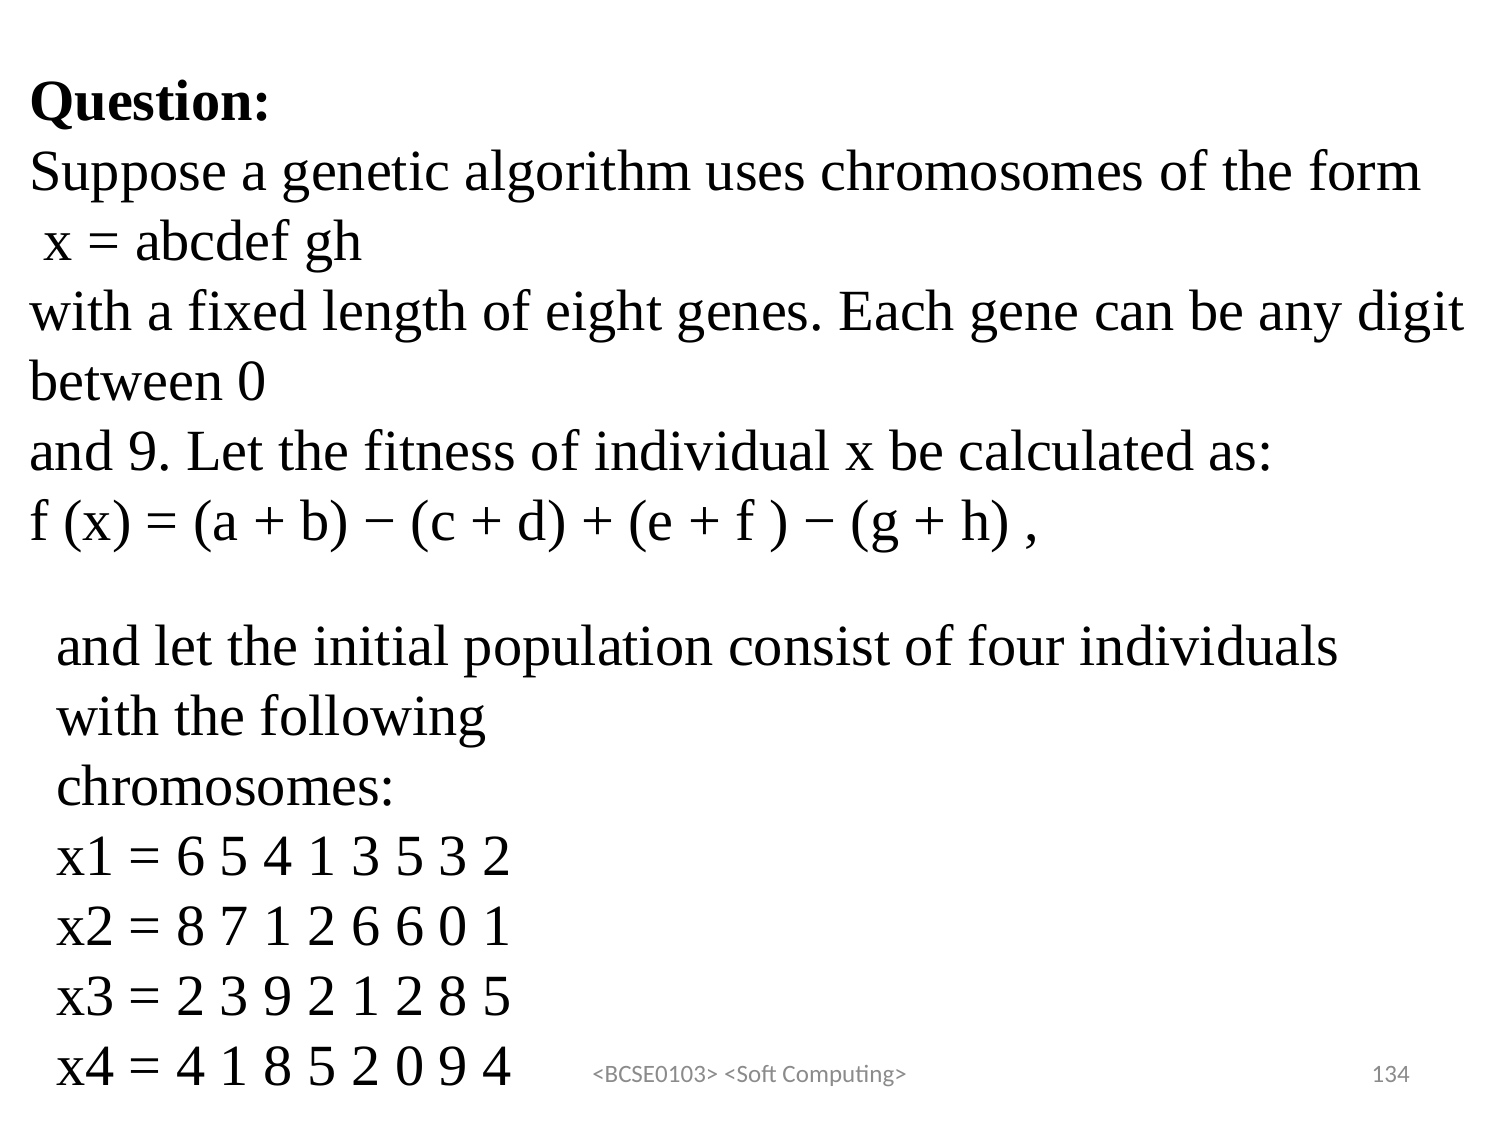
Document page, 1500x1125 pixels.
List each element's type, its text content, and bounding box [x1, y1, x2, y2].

text_box Question: Suppose a genetic algorithm uses chromosomes of the form x = abcdef gh with a fixed length of eight genes. Each gene can be any digit between 0 and 9. Let the fitness of individual x be calculated as: f (x) = (a + b) − (c + d) + (e + f ) − (g + h) , [14, 54, 1486, 560]
text_box and let the initial population consist of four individuals with the following chromosomes: x1 = 6 5 4 1 3 5 3 2 x2 = 8 7 1 2 6 6 0 1 x3 = 2 3 9 2 1 2 8 5 x4 = 4 1 8 5 2 0 9 4 [41, 599, 1425, 1105]
